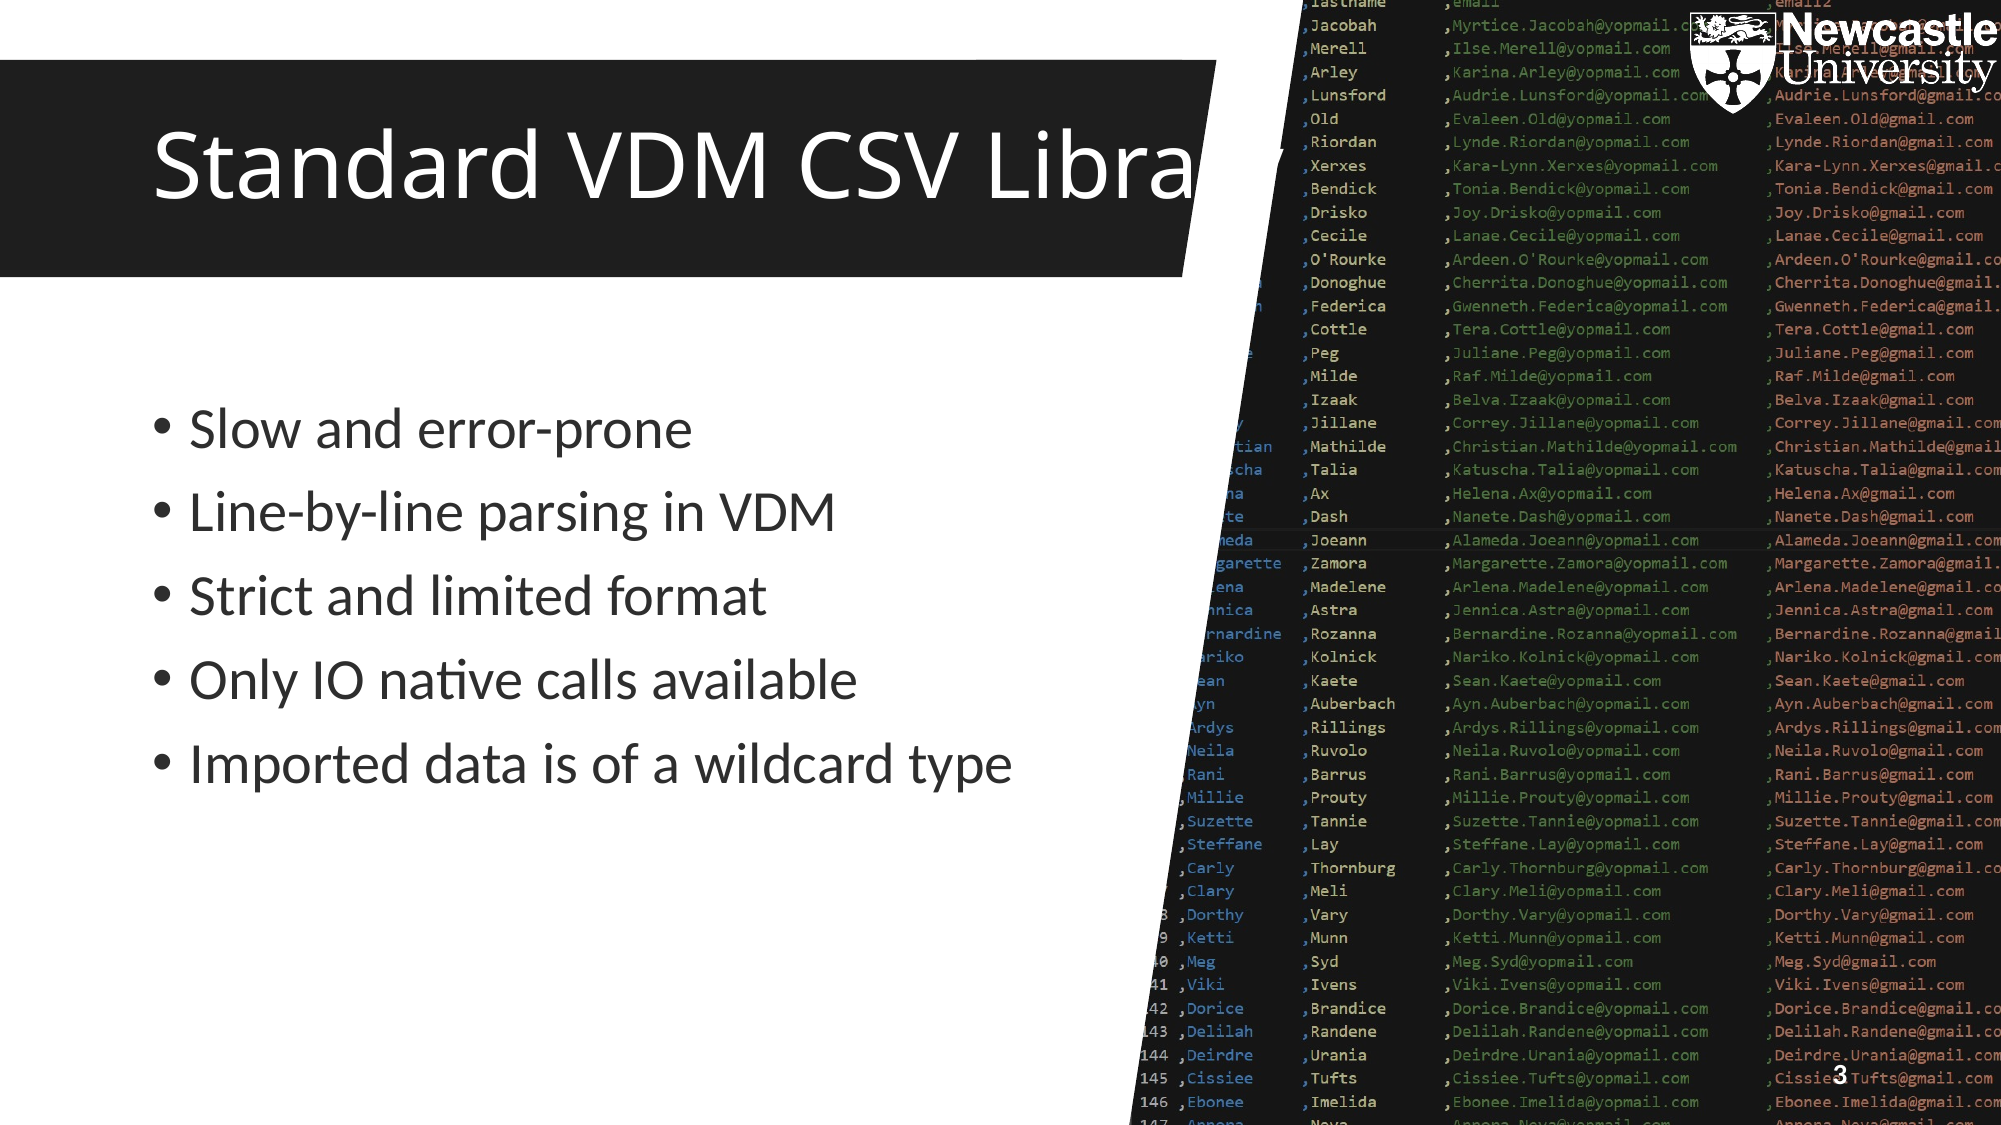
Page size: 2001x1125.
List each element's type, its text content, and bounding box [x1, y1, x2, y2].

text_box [0, 59, 1129, 278]
picture [1129, 0, 2001, 1125]
list Slow and error-prone Line-by-line parsing in VDM Strict and limited format Only IO native calls available Imported data is of a wildcard type [137, 299, 1129, 1014]
